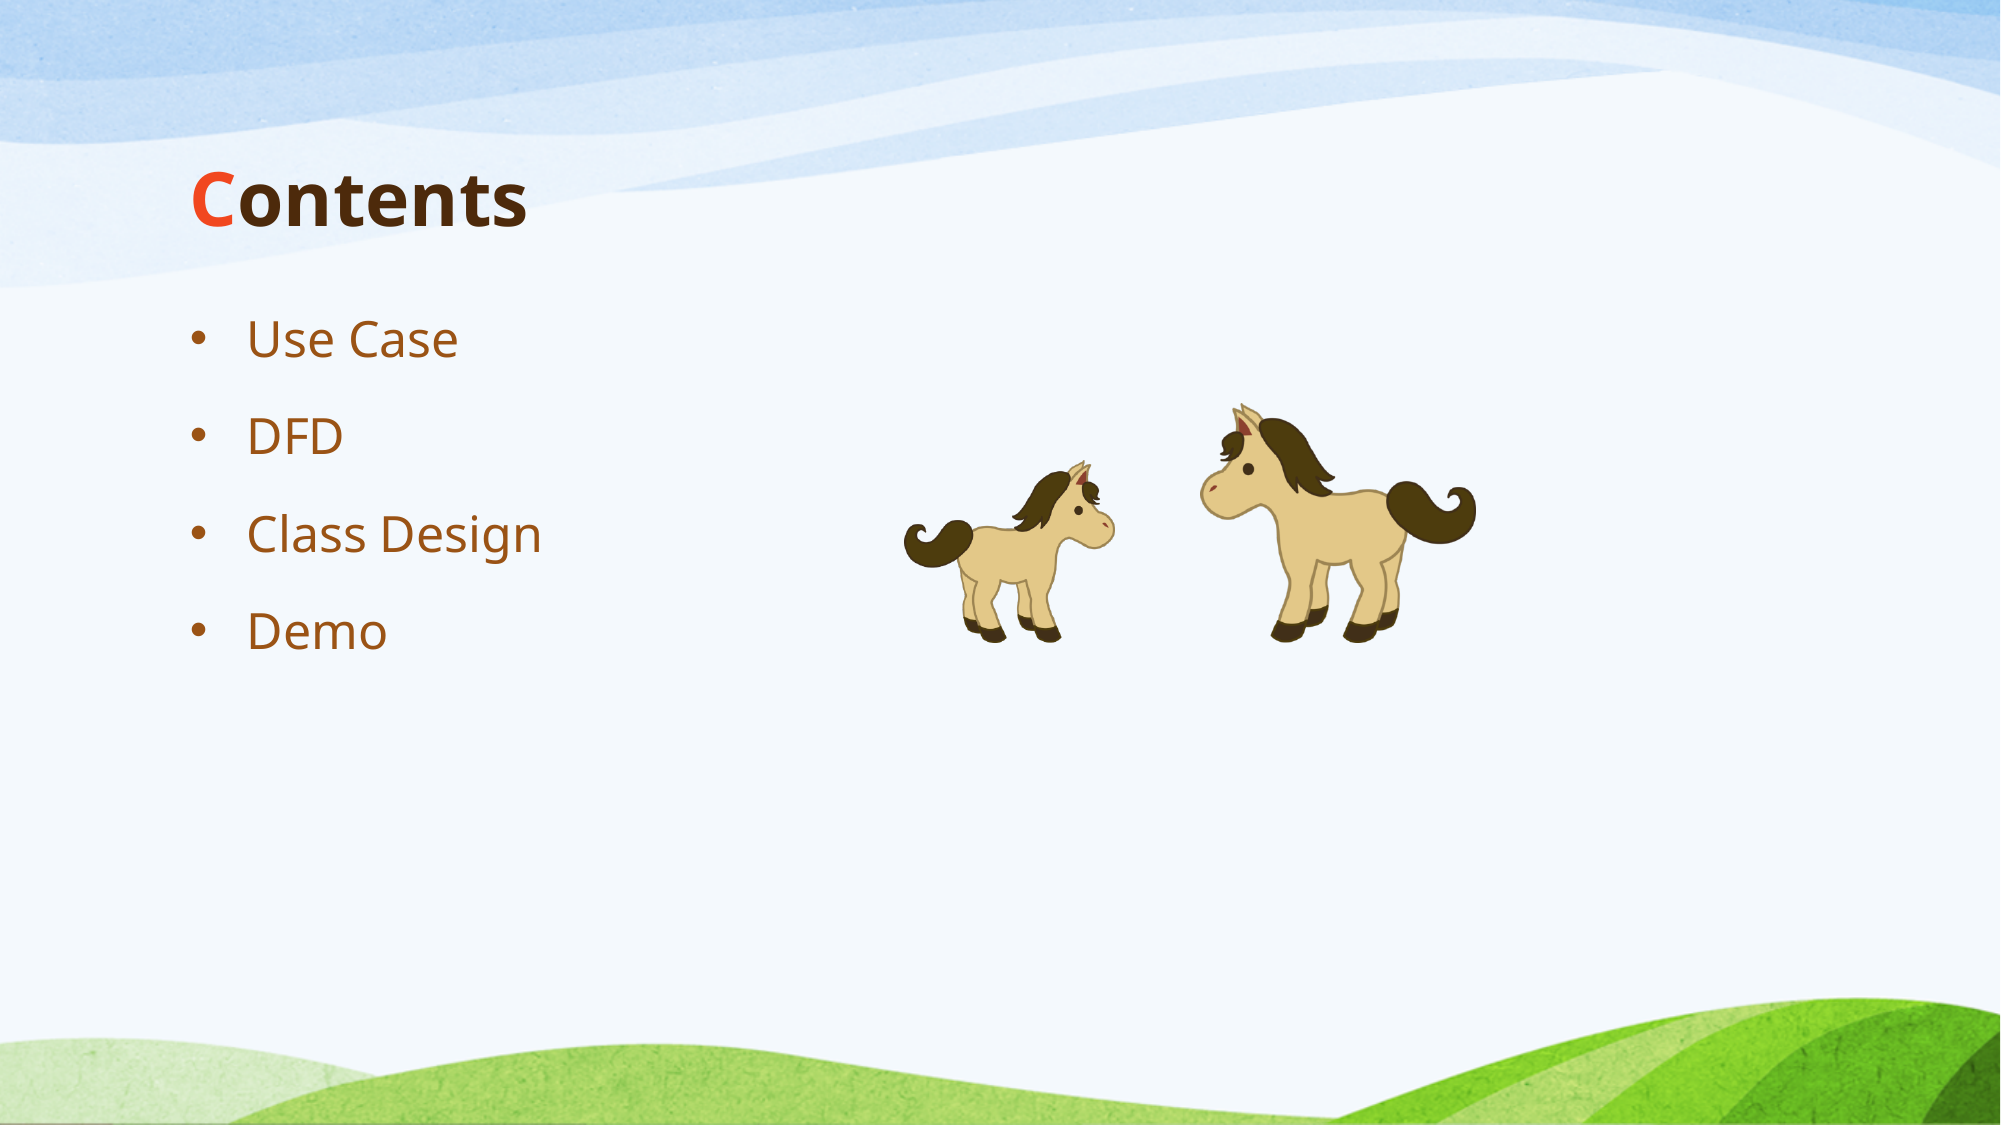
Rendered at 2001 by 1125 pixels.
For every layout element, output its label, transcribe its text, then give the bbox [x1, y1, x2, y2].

list Use Case DFD Class Design Demo [174, 299, 988, 987]
picture [0, 0, 2001, 1125]
title Contents [174, 50, 1825, 250]
